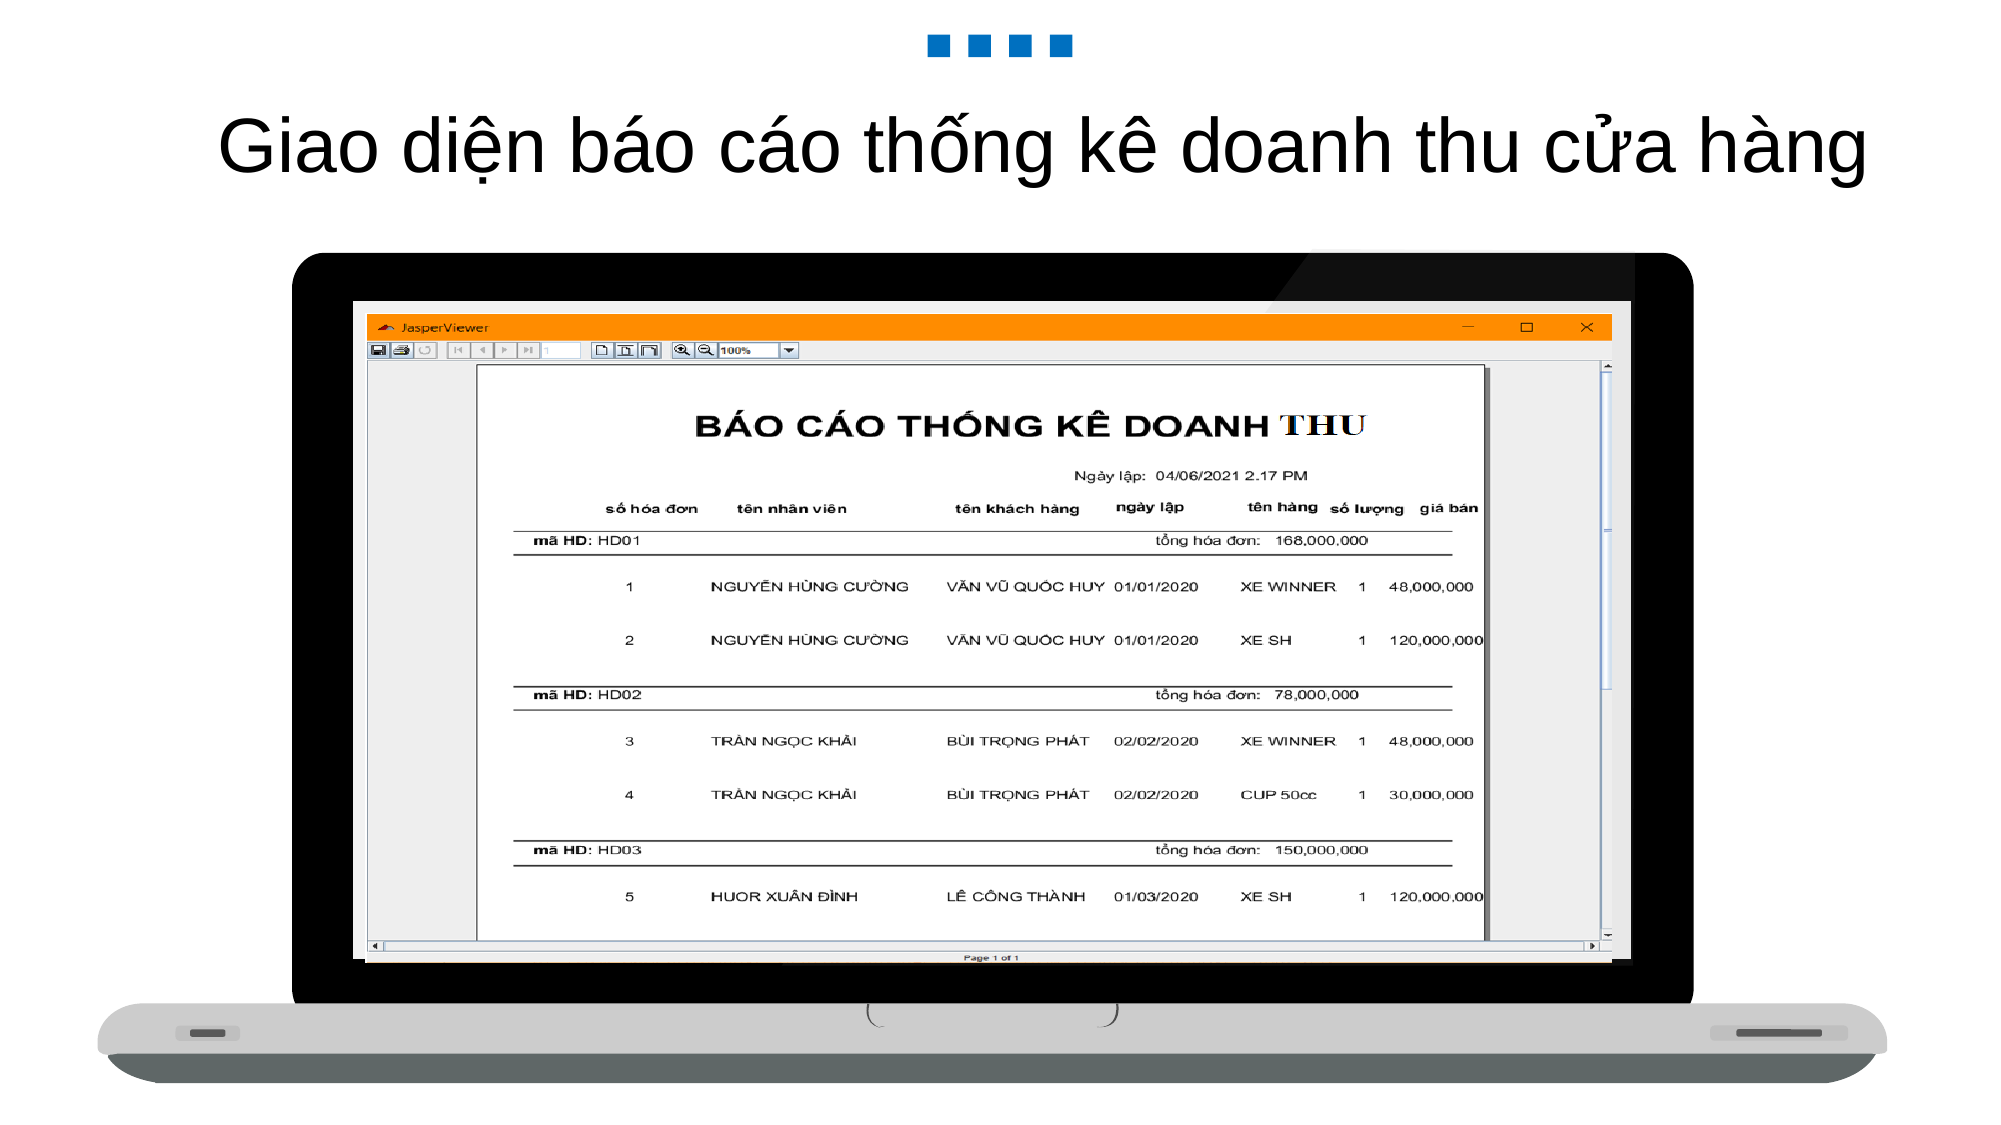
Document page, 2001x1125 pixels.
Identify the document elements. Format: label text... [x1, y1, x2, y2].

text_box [89, 246, 1892, 1086]
list Giao diện báo cáo thống kê doanh thu cửa hàng [53, 65, 1978, 230]
picture [365, 313, 1612, 963]
